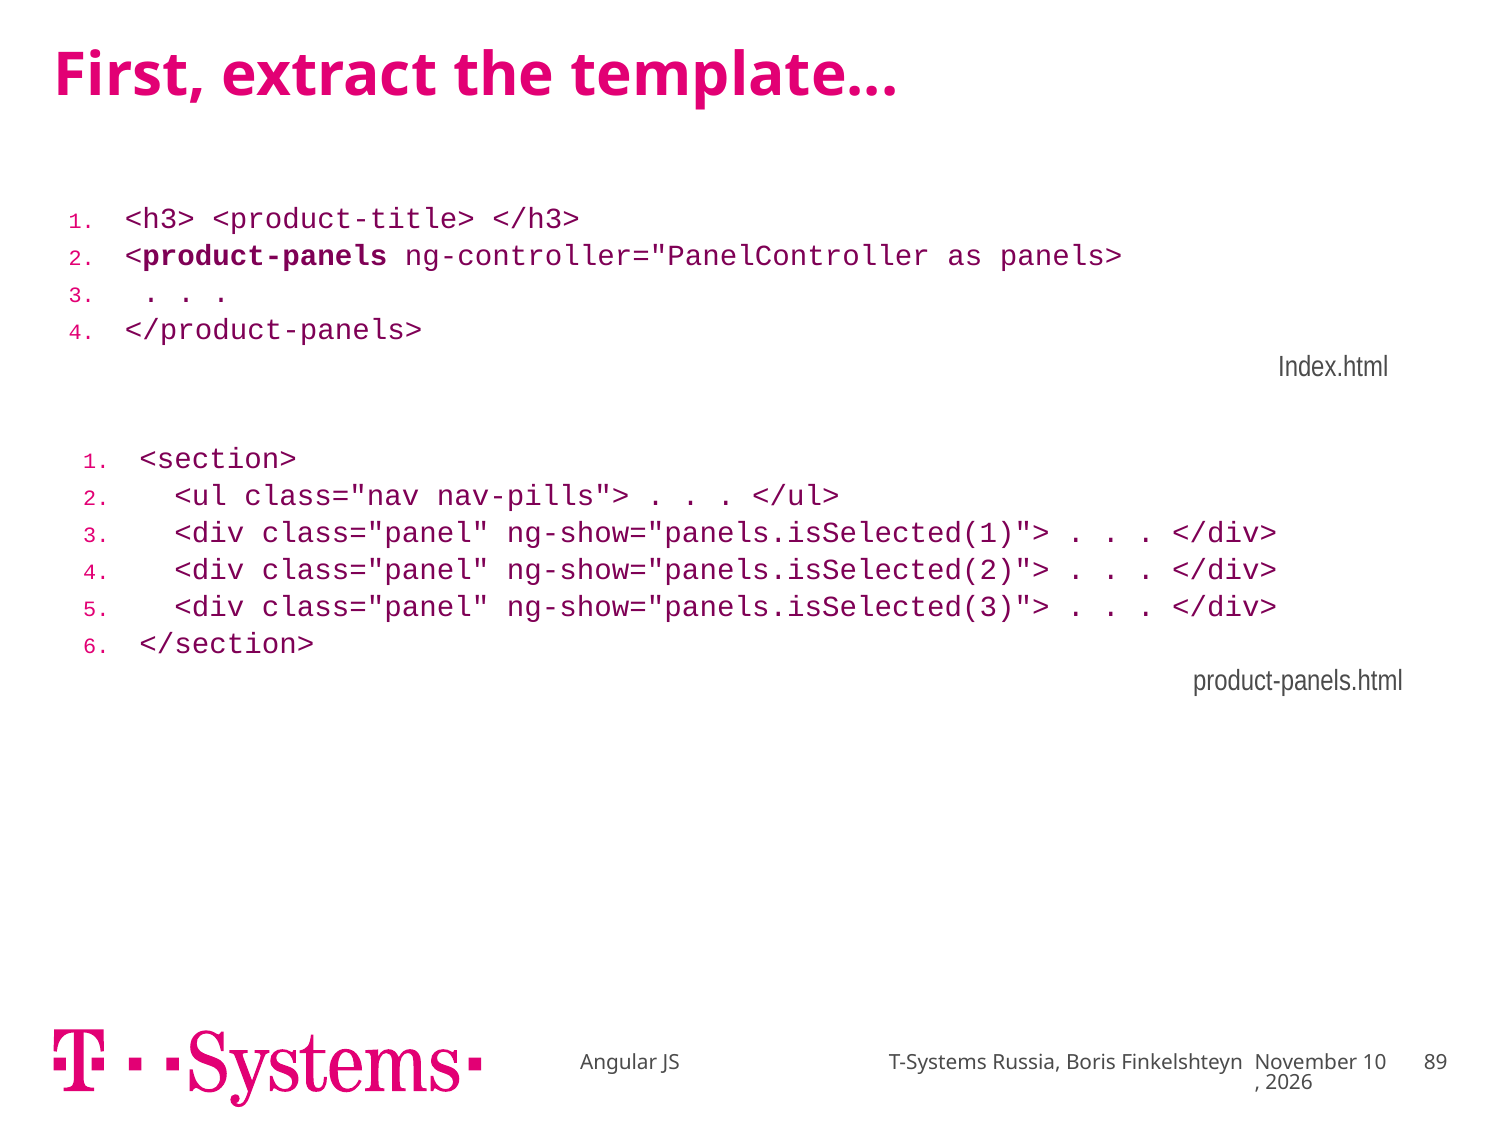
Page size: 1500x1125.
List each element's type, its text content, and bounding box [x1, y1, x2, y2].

table_header <section> <ul class="nav nav-pills"> . . . </ul> <div class="panel" ng-show="panels.isSelected(1)"> . . . </div> <div class="panel" ng-show="panels.isSelected(2)"> . . . </div> <div class="panel" ng-show="panels.isSelected(3)"> . . . </div> </section> product-panels.html [68, 437, 1418, 704]
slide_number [1254, 1038, 1389, 1087]
slide_number 89 [1399, 1038, 1448, 1087]
footer Angular JS T-Systems Russia, Boris Finkelshteyn [567, 1038, 1244, 1087]
table_header <h3> <product-title> </h3> <product-panels ng-controller="PanelController as panels> . . . </product-panels> Index.html [54, 197, 1404, 390]
title First, extract the template... [53, 43, 1447, 132]
